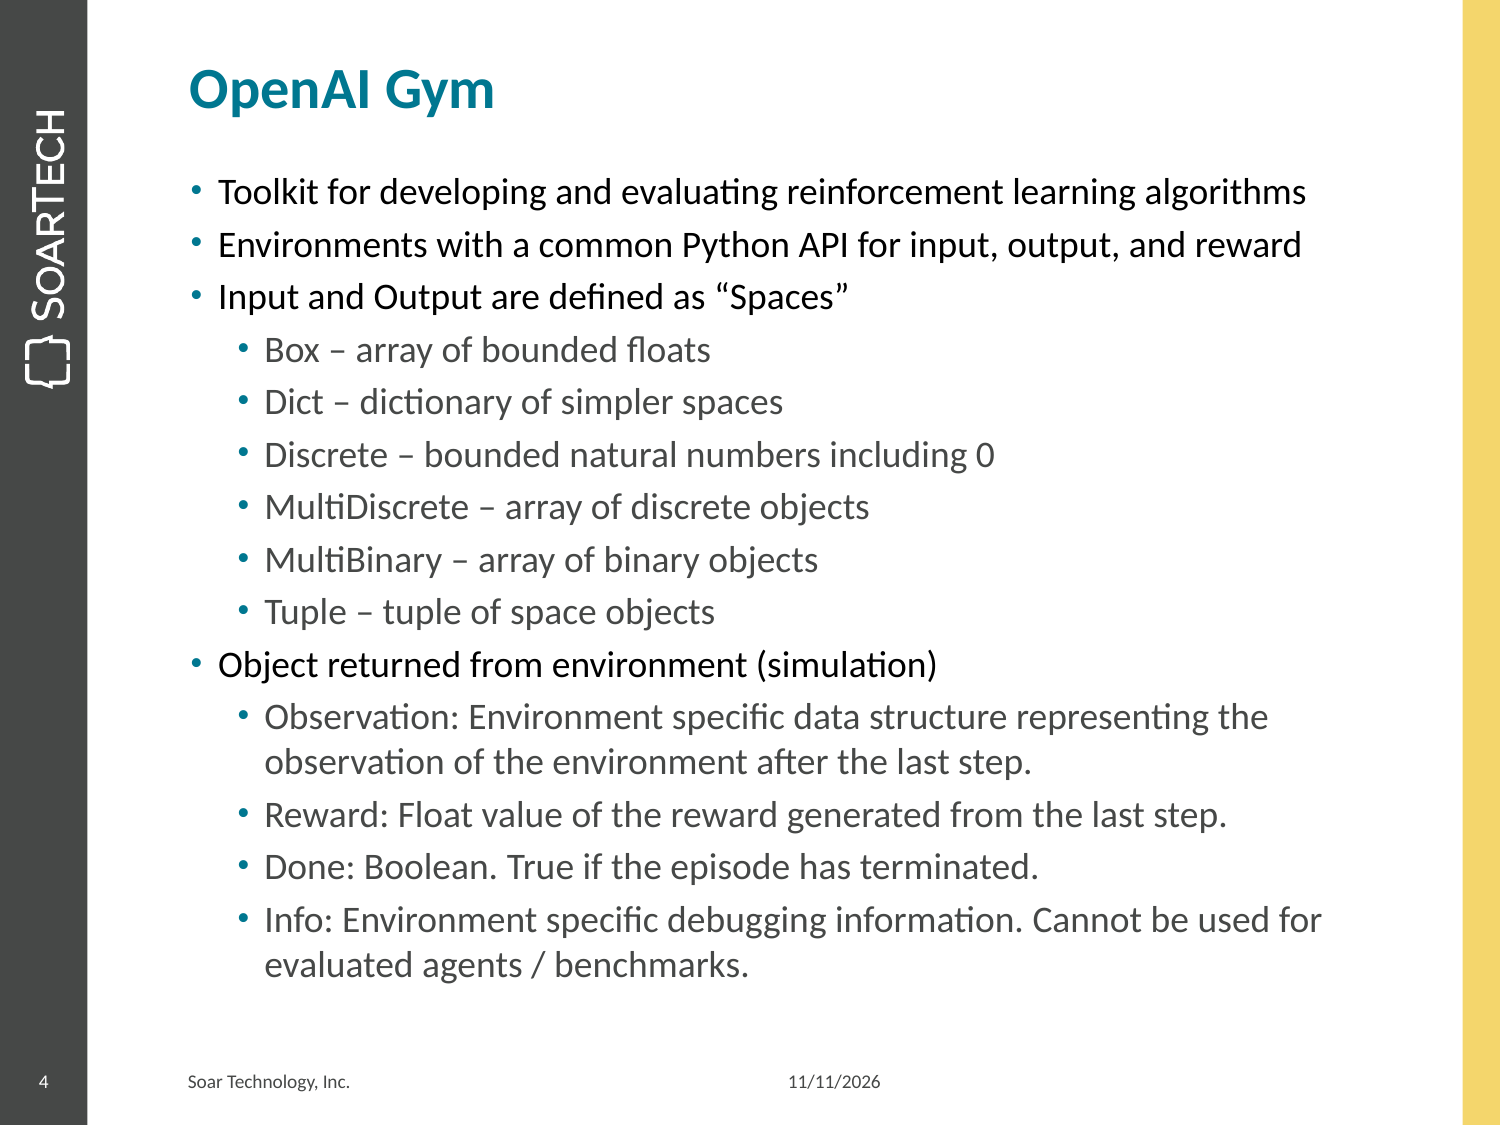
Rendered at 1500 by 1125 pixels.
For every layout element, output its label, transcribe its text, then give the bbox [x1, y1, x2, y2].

list Toolkit for developing and evaluating reinforcement learning algorithms Environments with a common Python API for input, output, and reward Input and Output are defined as “Spaces” Box – array of bounded floats Dict – dictionary of simpler spaces Discrete – bounded natural numbers including 0 MultiDiscrete – array of discrete objects MultiBinary – array of binary objects Tuple – tuple of space objects Object returned from environment (simulation) Observation: Environment specific data structure representing the observation of the environment after the last step. Reward: Float value of the reward generated from the last step. Done: Boolean. True if the episode has terminated. Info: Environment specific debugging information. Cannot be used for evaluated agents / benchmarks. [174, 159, 1388, 1000]
title OpenAI Gym [174, 42, 1388, 132]
picture [25, 111, 70, 389]
slide_number 4 [0, 1039, 88, 1115]
footer Soar Technology, Inc. 5/6/19 [172, 1039, 1386, 1115]
